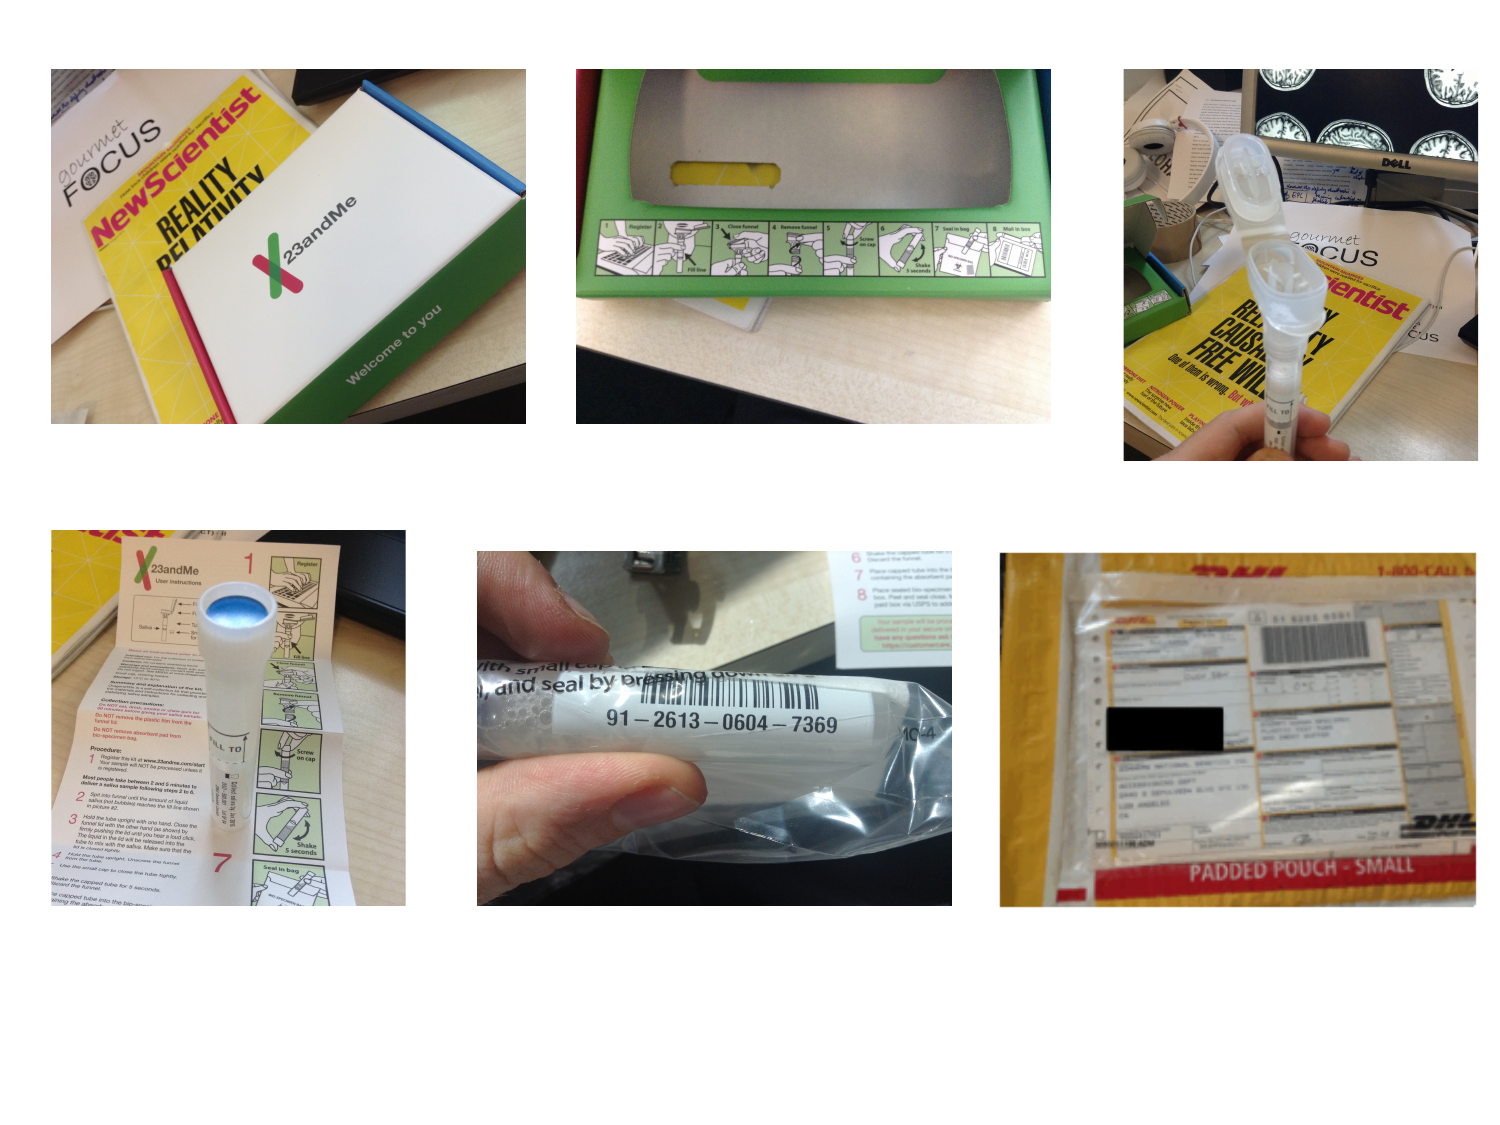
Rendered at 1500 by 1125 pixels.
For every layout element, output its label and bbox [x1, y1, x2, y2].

picture [51, 69, 527, 425]
picture [50, 529, 406, 906]
picture [1123, 69, 1479, 462]
picture [576, 69, 1052, 425]
picture [998, 550, 1479, 910]
picture [477, 551, 952, 906]
